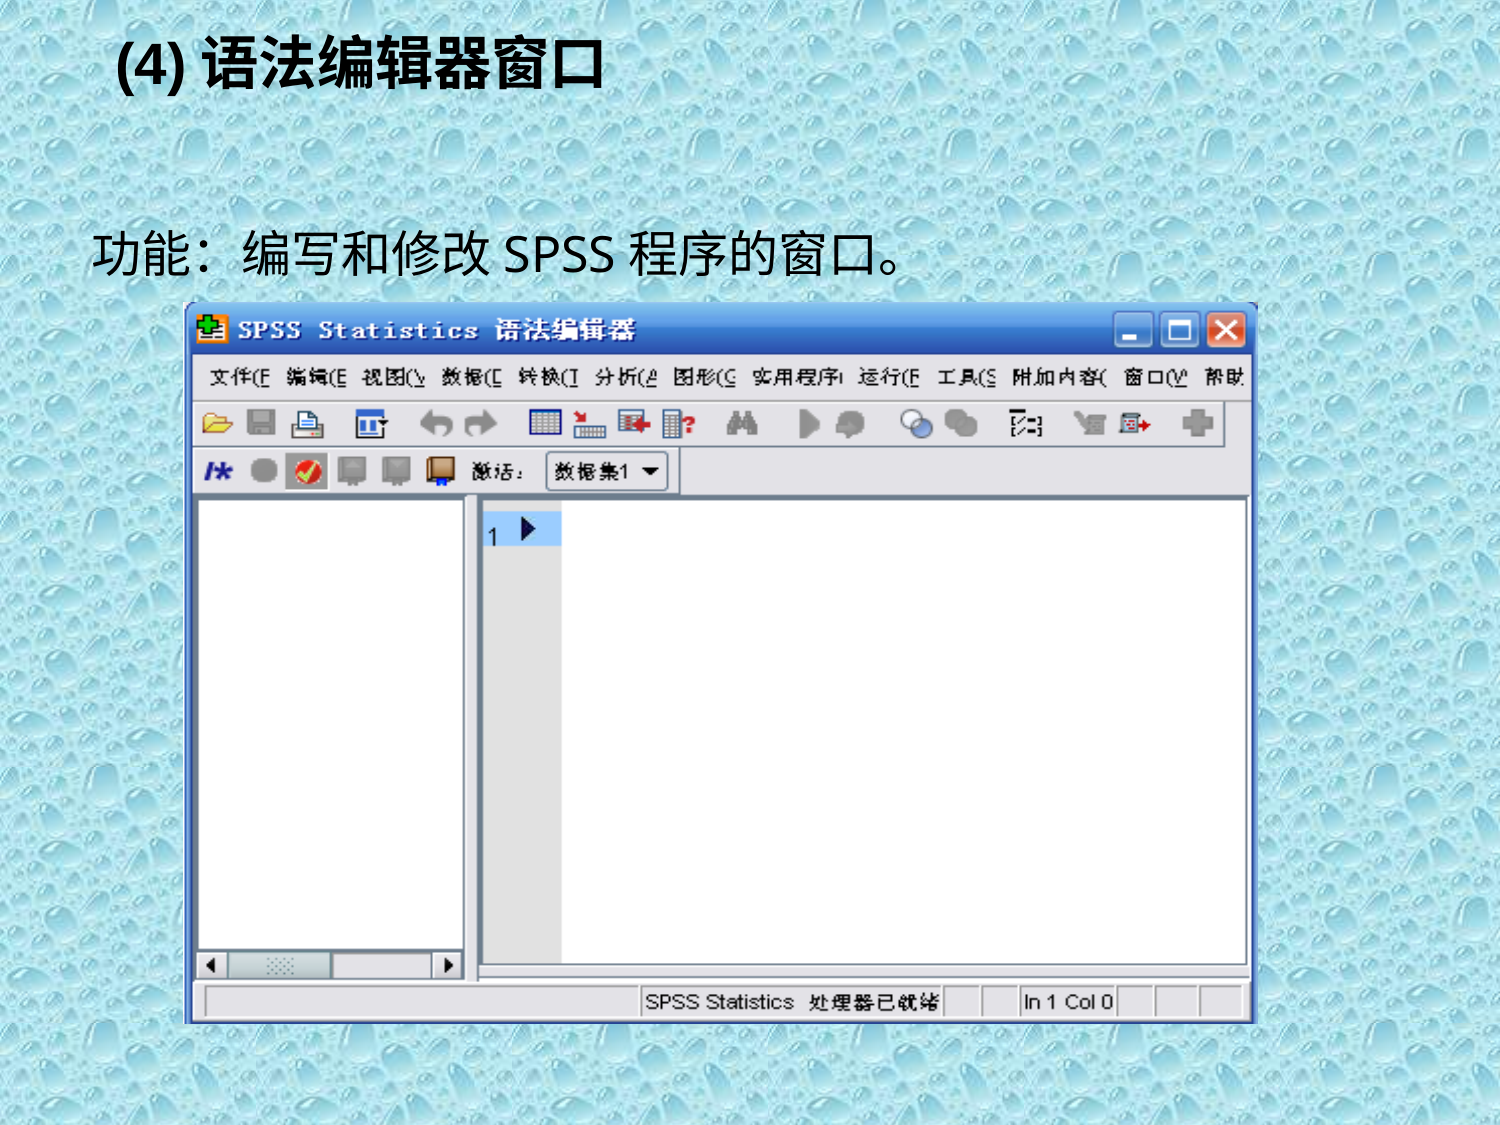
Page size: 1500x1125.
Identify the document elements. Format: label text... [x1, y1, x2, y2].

list 功能：编写和修改SPSS程序的窗口。 [76, 184, 1414, 928]
text_box (4)语法编辑器窗口 [100, 19, 611, 105]
picture [0, 0, 1500, 1125]
